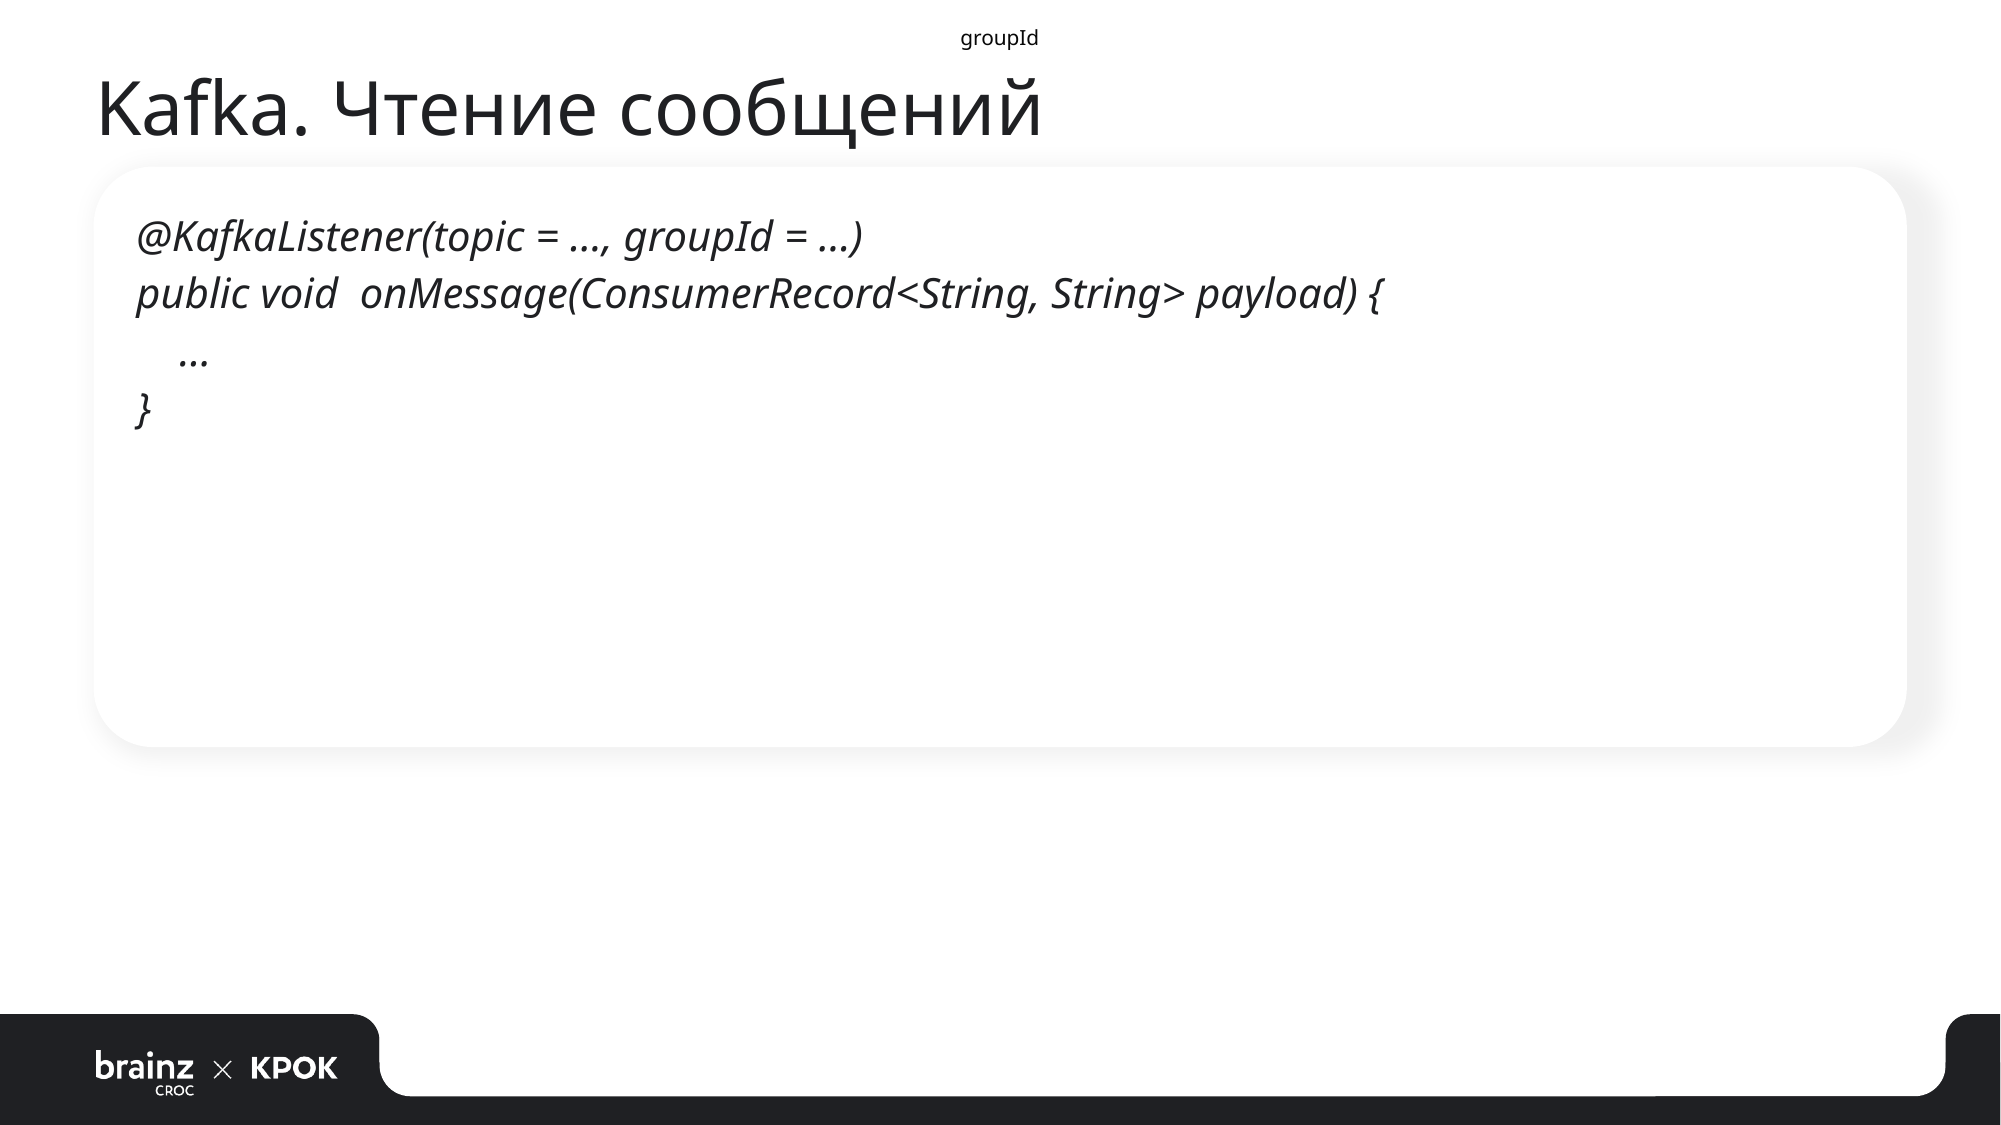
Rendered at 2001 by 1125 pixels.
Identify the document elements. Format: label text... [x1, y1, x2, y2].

text_box [92, 165, 1908, 749]
title Kafka. Чтение сообщений [80, 58, 1806, 164]
text_box @KafkaListener(topic = …, groupId = …) public void onMessage(ConsumerRecord<String, String> payload) { … } [121, 194, 1849, 440]
text_box groupId [945, 17, 1055, 58]
picture [96, 1050, 338, 1096]
